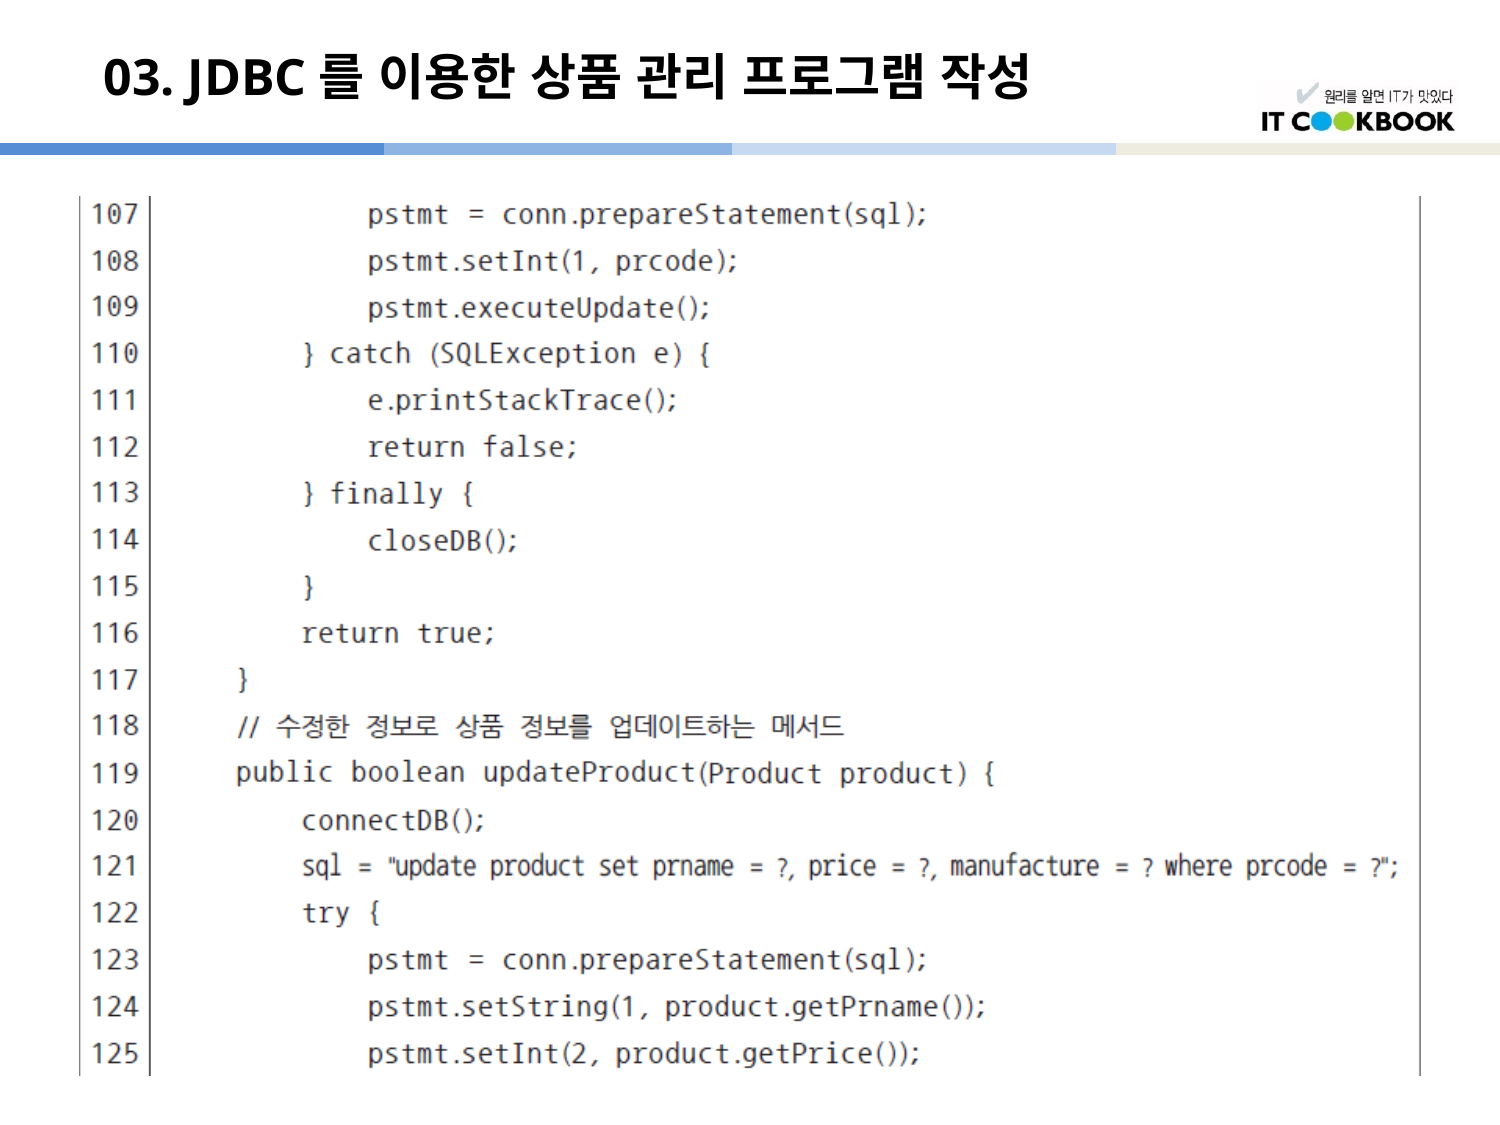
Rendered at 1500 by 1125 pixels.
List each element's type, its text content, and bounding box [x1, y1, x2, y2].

picture [79, 196, 1421, 1077]
title 03. JDBC를 이용한 상품 관리 프로그램 작성 [88, 30, 1211, 121]
picture [1257, 79, 1458, 133]
